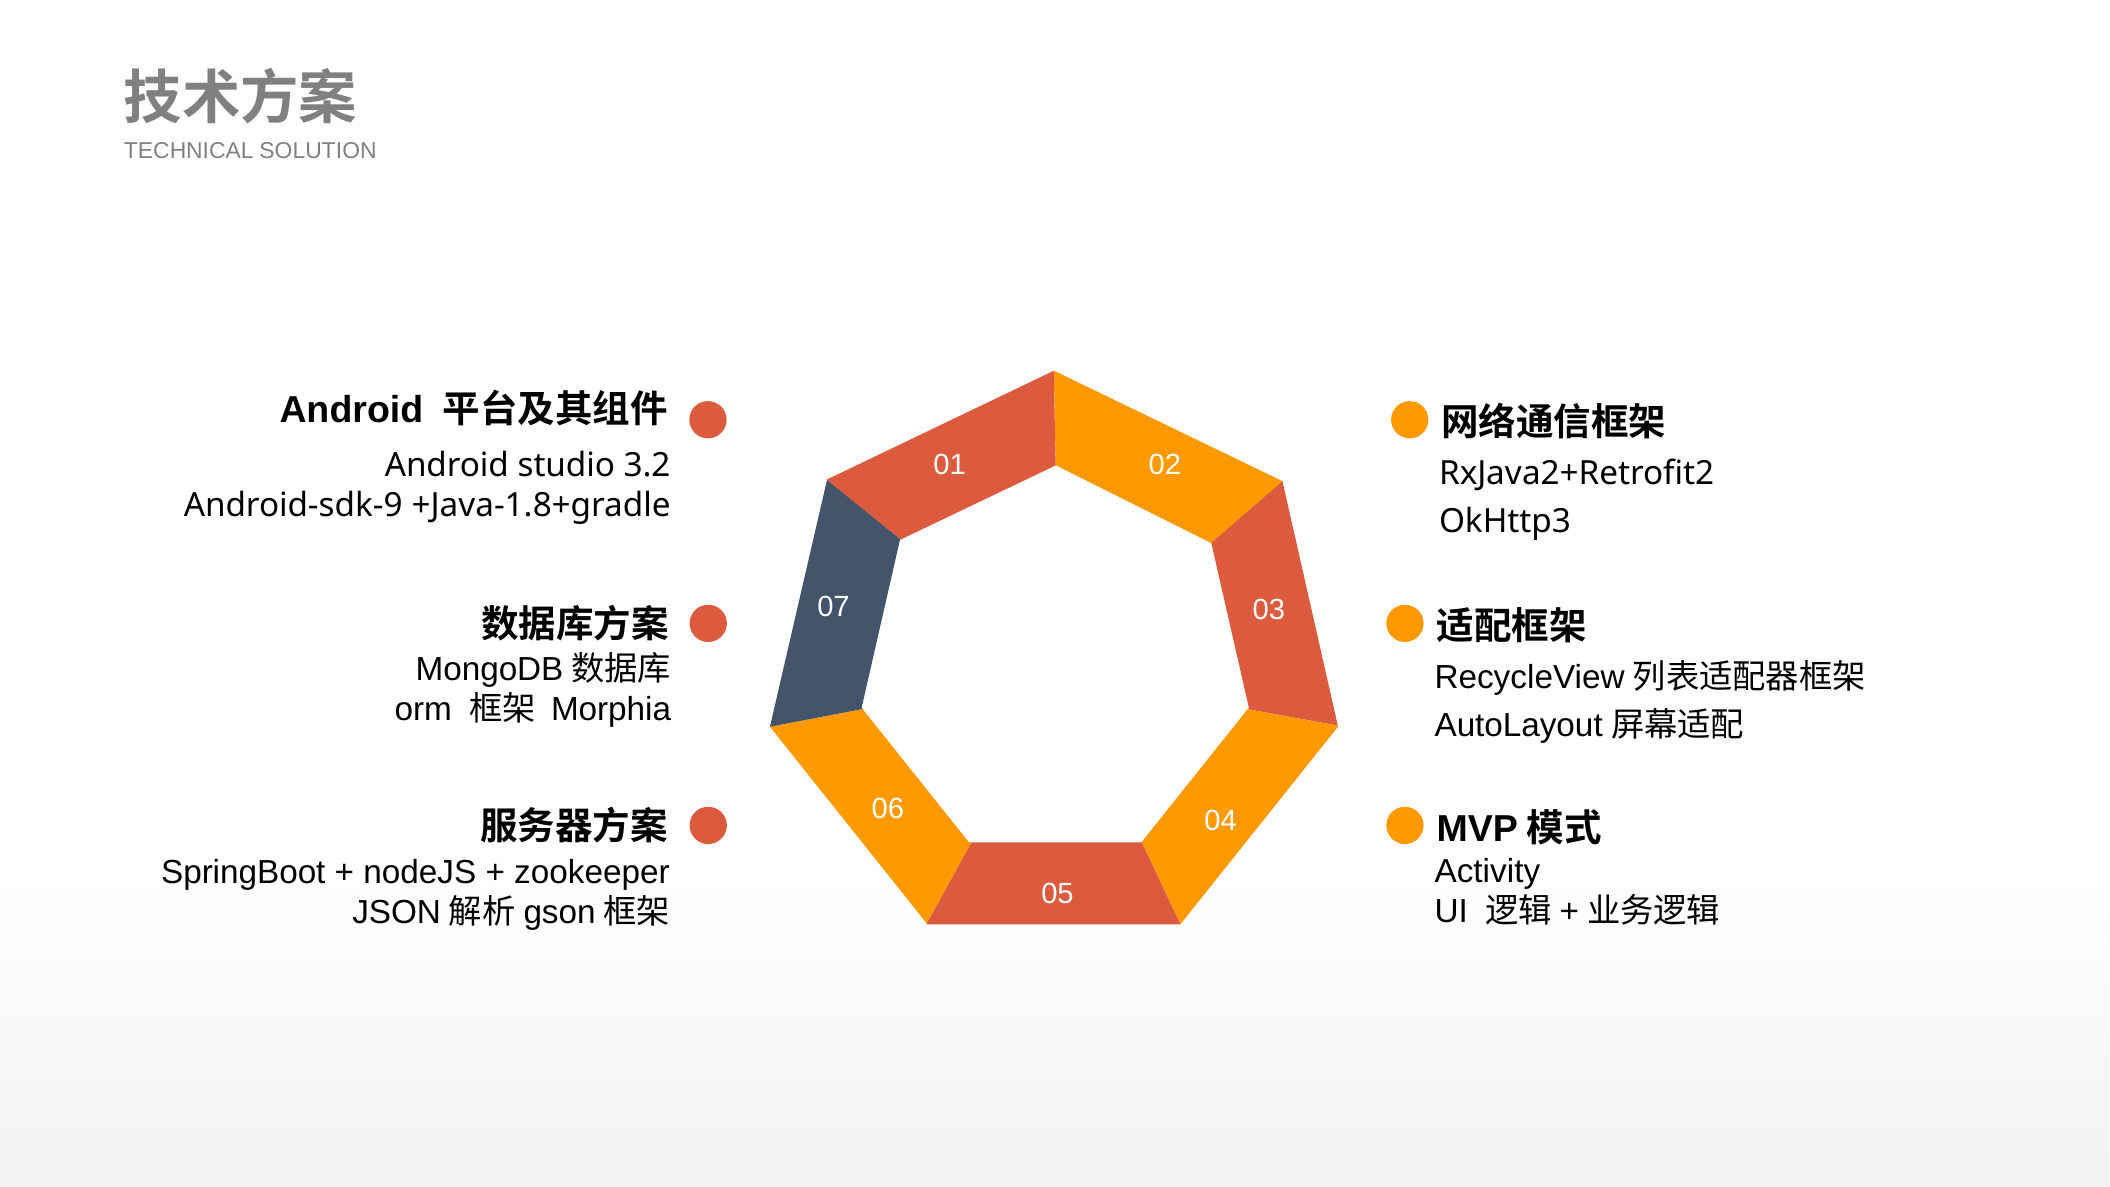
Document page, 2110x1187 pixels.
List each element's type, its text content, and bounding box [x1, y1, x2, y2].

text_box 数据库方案 [443, 597, 673, 638]
text_box [1386, 604, 1424, 643]
text_box [1386, 806, 1424, 845]
text_box MVP模式 [1433, 799, 1668, 845]
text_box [769, 370, 1339, 925]
text_box [1391, 401, 1429, 439]
text_box TECHNICAL SOLUTION [123, 135, 503, 163]
text_box Activity UI 逻辑+业务逻辑 [1434, 848, 1729, 939]
text_box 网络通信框架 [1438, 394, 1673, 439]
text_box Android studio 3.2 Android-sdk-9 +Java-1.8+gradle [123, 443, 671, 534]
text_box Android 平台及其组件 [275, 394, 672, 413]
text_box SpringBoot + nodeJS + zookeeper JSON解析gson框架 [144, 850, 671, 941]
text_box 适配框架 [1433, 597, 1668, 642]
text_box 服务器方案 [443, 799, 672, 840]
text_box [689, 401, 727, 439]
text_box [689, 806, 727, 845]
text_box RxJava2+Retrofit2OkHttp3 [1439, 443, 1733, 534]
text_box MongoDB数据库 orm 框架 Morphia [145, 646, 672, 737]
text_box RecycleView列表适配器框架AutoLayout屏幕适配 [1434, 646, 1917, 737]
text_box [689, 604, 727, 643]
text_box 技术方案 [123, 60, 503, 131]
